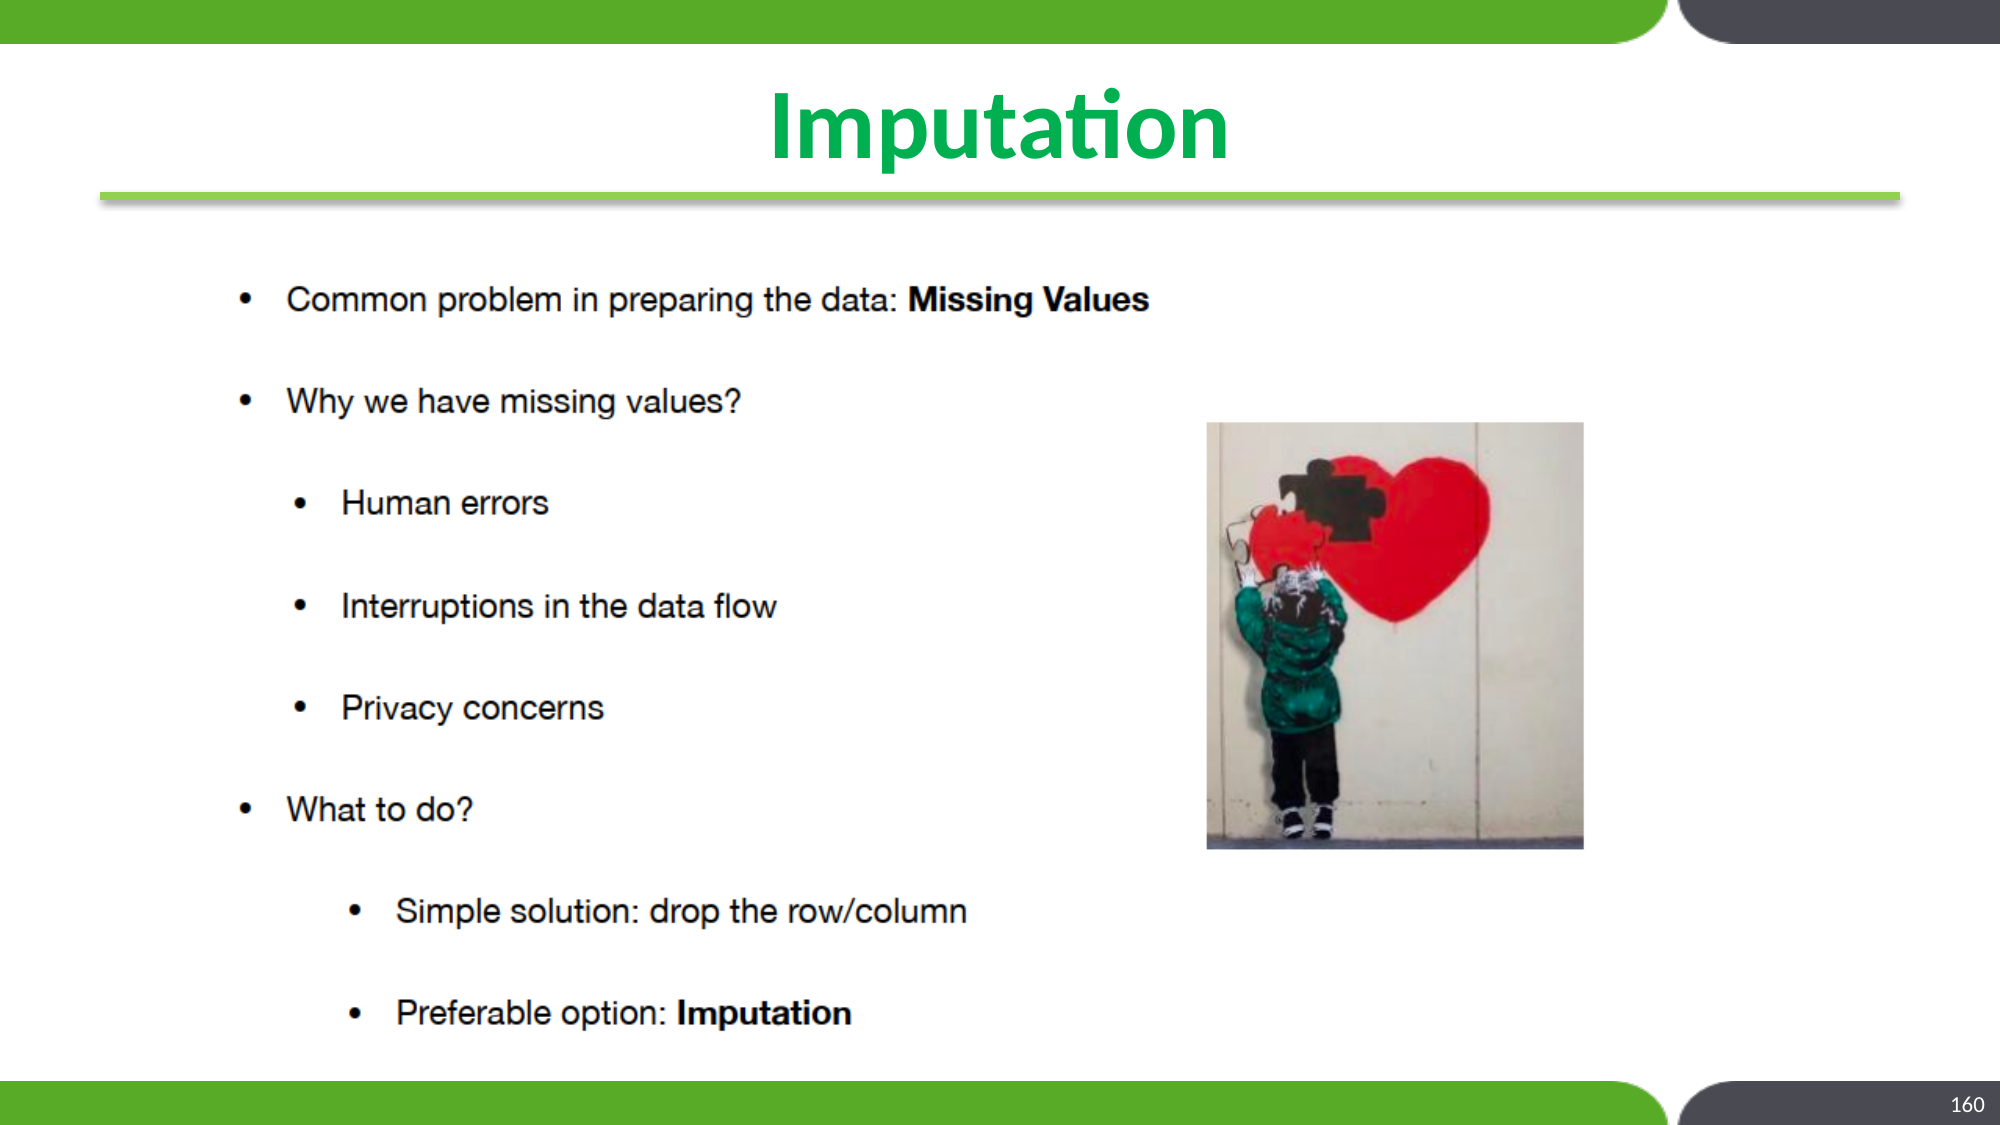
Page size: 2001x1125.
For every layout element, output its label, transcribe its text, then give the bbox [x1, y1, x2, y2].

slide_number 160 [1690, 1081, 2000, 1125]
picture [184, 227, 1631, 1053]
title Imputation [99, 50, 1900, 181]
